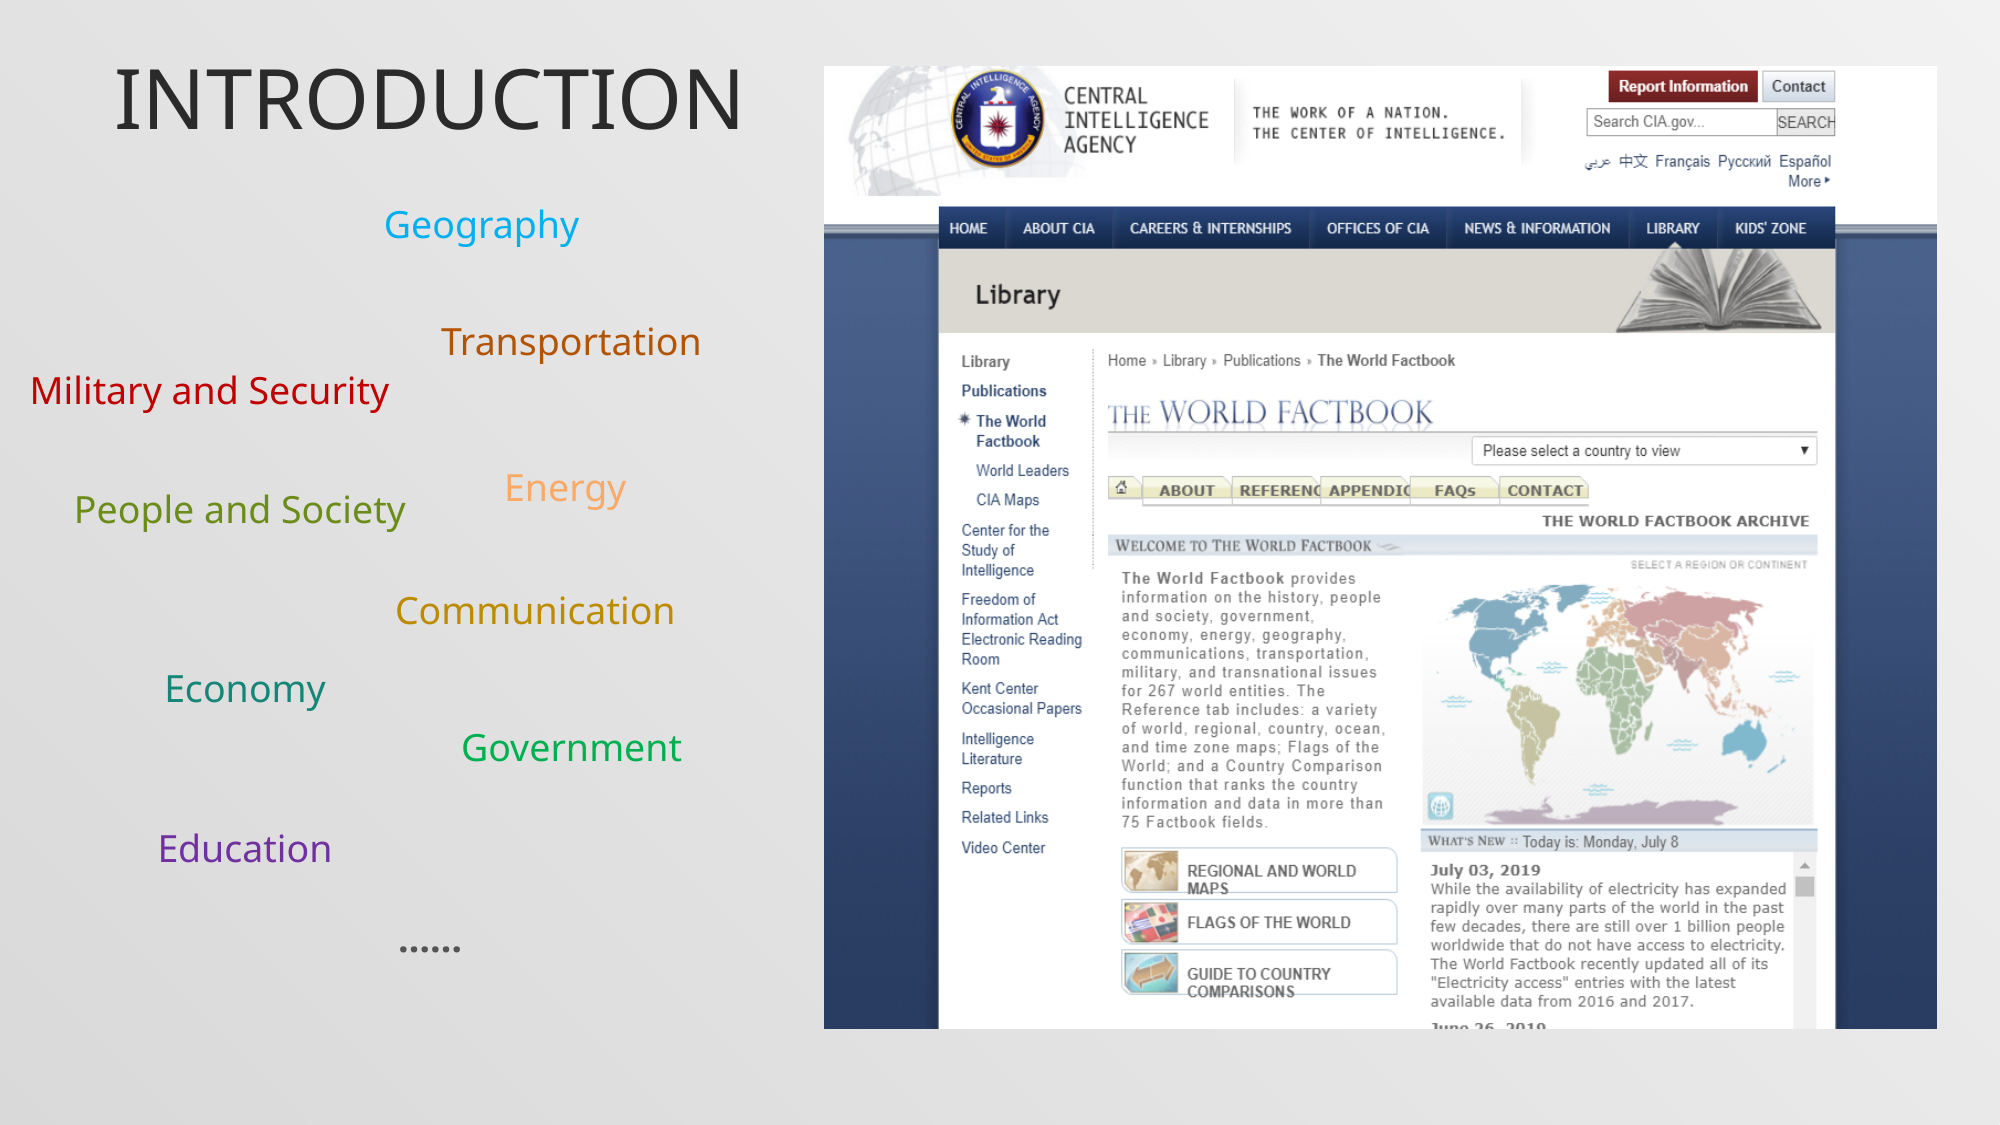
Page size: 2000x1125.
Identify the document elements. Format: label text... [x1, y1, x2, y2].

text_box Economy [142, 657, 351, 718]
text_box Military and Security [7, 360, 415, 420]
text_box Education [135, 817, 358, 878]
text_box People and Society [51, 478, 442, 539]
text_box Geography [361, 194, 605, 254]
text_box Transportation [418, 310, 727, 371]
text_box Government [438, 716, 707, 777]
title Introduction [99, 0, 1700, 155]
text_box …… [375, 907, 487, 968]
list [824, 66, 1937, 1029]
text_box Energy [481, 456, 652, 517]
text_box Communication [372, 579, 701, 639]
